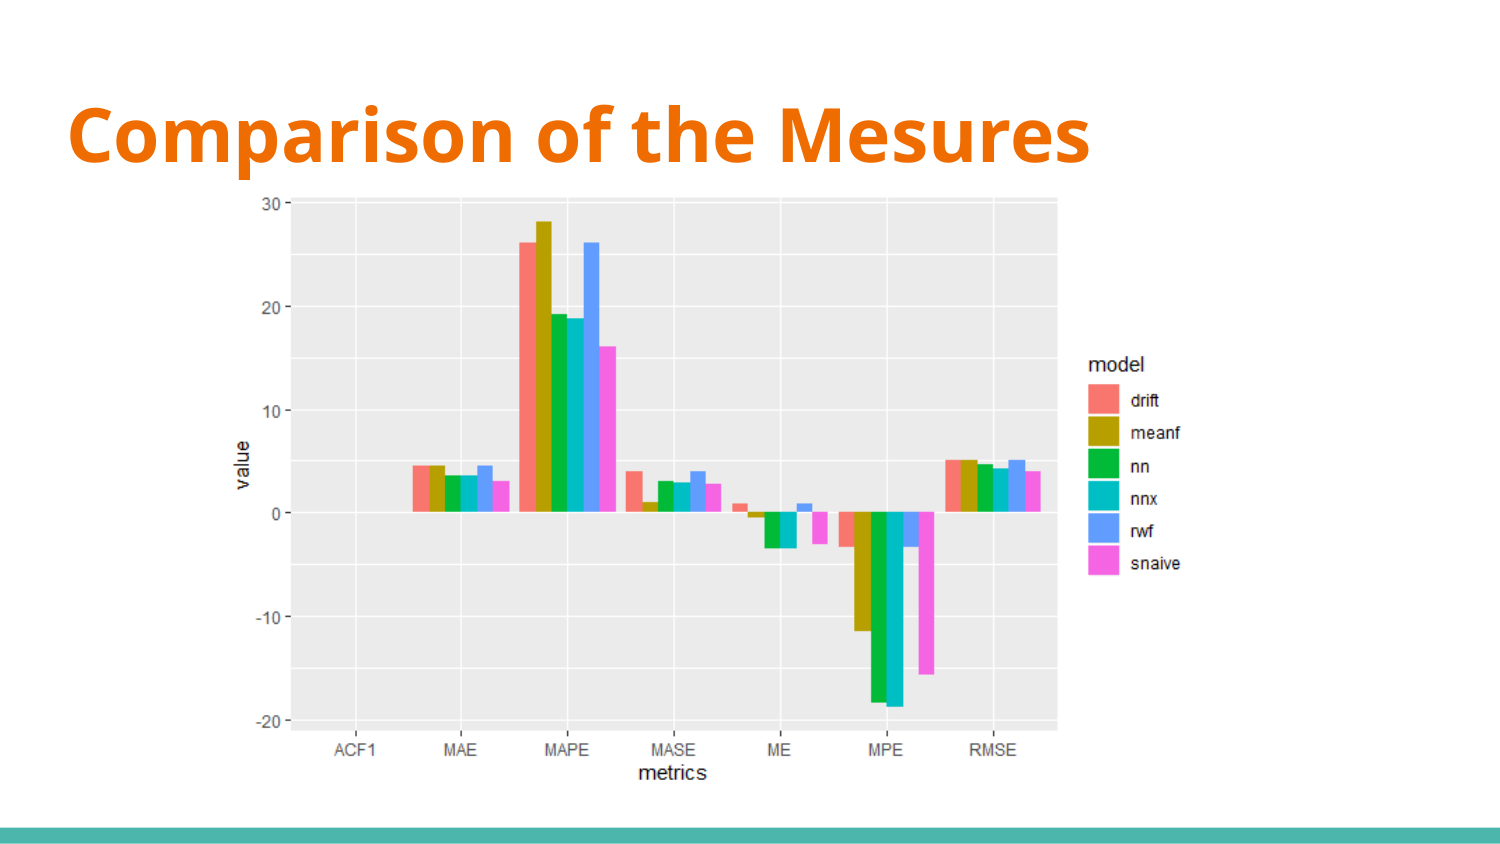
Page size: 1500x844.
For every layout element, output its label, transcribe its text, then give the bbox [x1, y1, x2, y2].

title Comparison of the Mesures [51, 72, 1449, 189]
picture [221, 188, 1202, 794]
